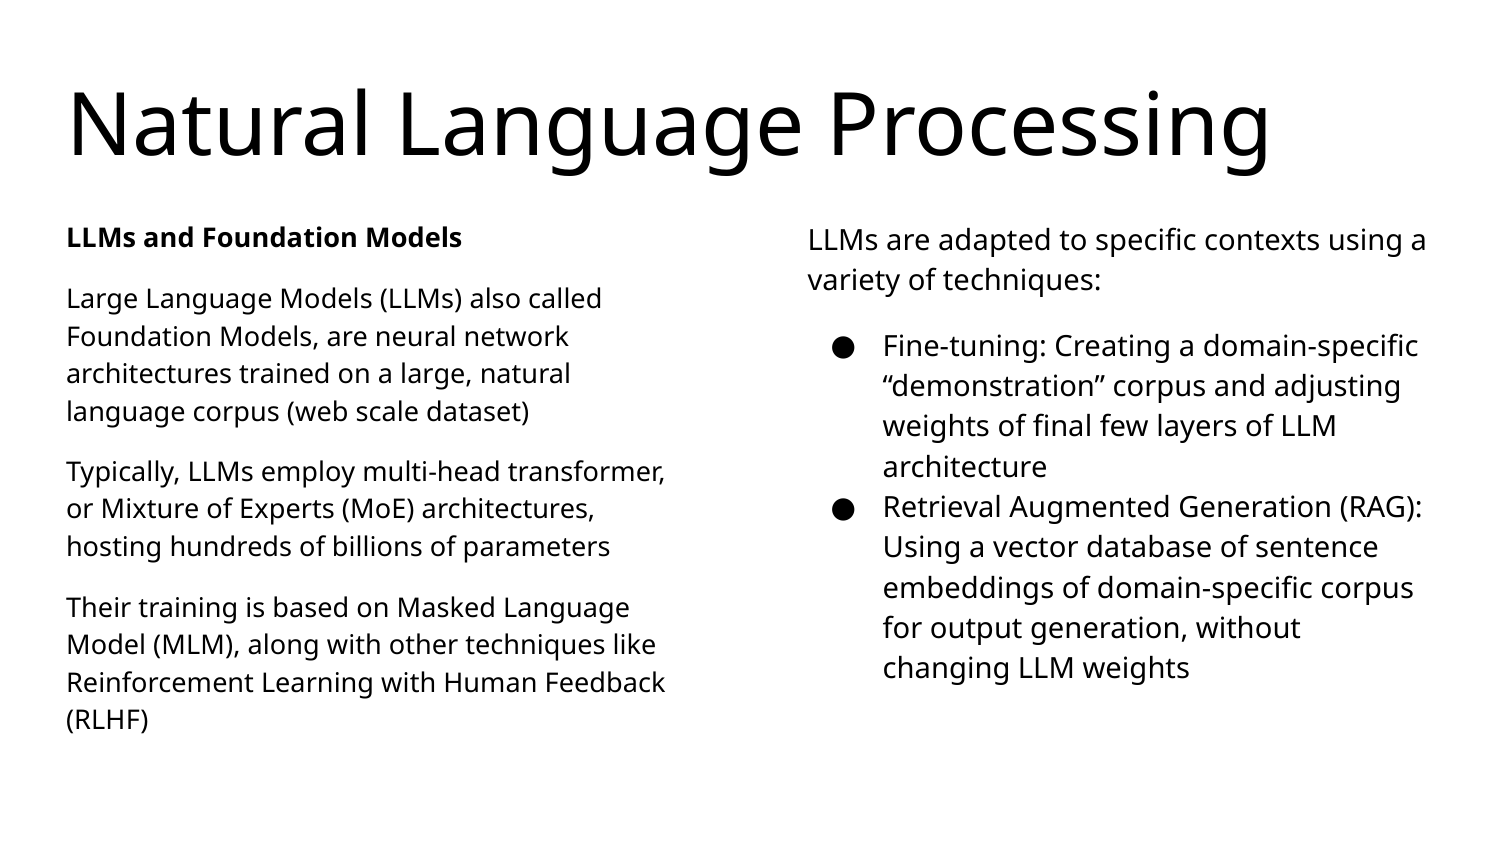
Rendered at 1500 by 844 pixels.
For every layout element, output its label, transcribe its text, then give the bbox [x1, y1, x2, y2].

title Natural Language Processing [51, 51, 1449, 189]
list LLMs are adapted to specific contexts using a variety of techniques: Fine-tuning: Creating a domain-specific “demonstration” corpus and adjusting weights of final few layers of LLM architecture Retrieval Augmented Generation (RAG): Using a vector database of sentence embeddings of domain-specific corpus for output generation, without changing LLM weights [792, 200, 1449, 752]
list LLMs and Foundation Models Large Language Models (LLMs) also called Foundation Models, are neural network architectures trained on a large, natural language corpus (web scale dataset) Typically, LLMs employ multi-head transformer, or Mixture of Experts (MoE) architectures, hosting hundreds of billions of parameters Their training is based on Masked Language Model (MLM), along with other techniques like Reinforcement Learning with Human Feedback (RLHF) [51, 200, 708, 752]
